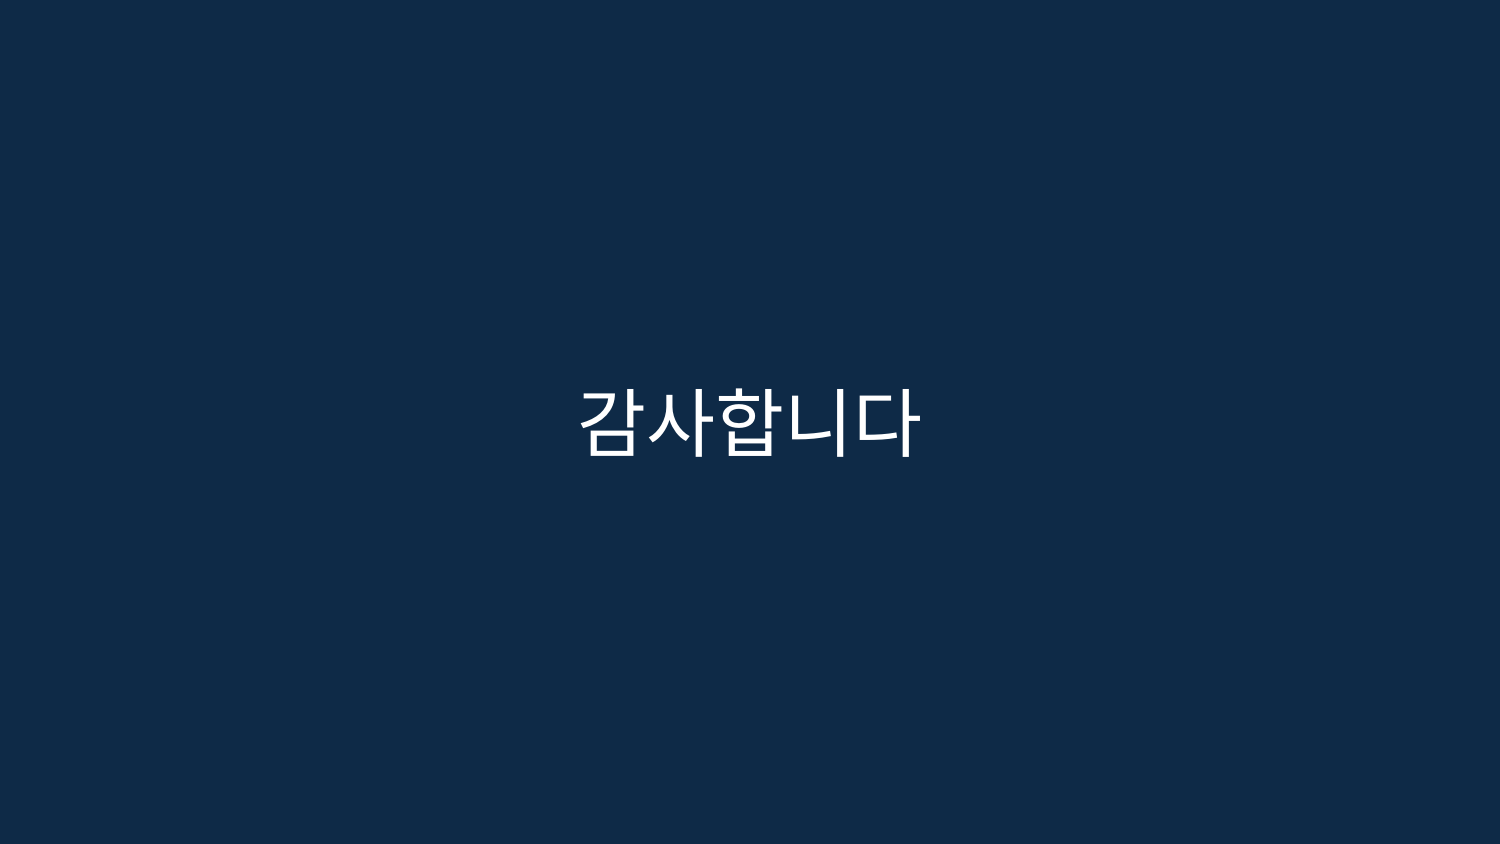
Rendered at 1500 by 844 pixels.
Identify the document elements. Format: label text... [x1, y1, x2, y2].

text_box 감사합니다 [199, 310, 1301, 534]
